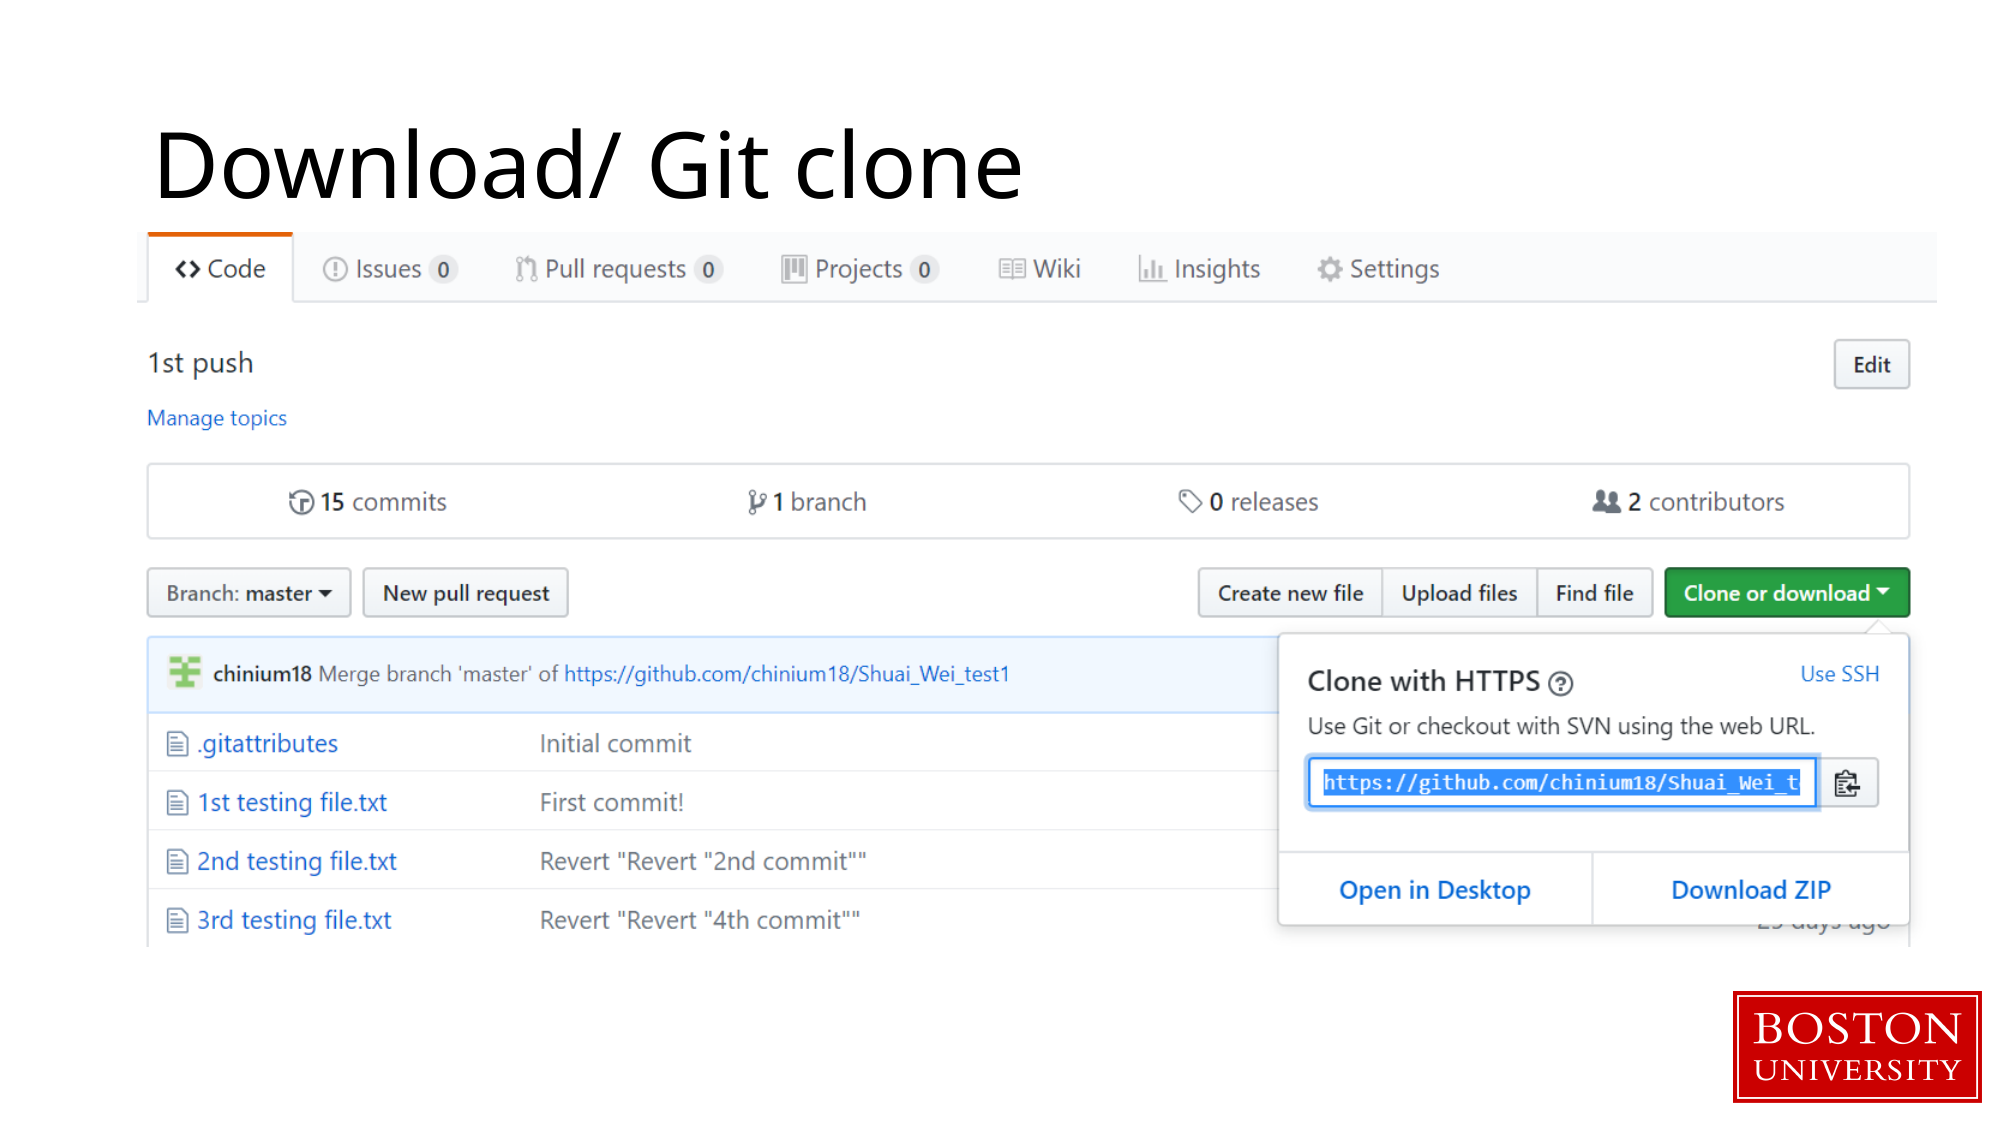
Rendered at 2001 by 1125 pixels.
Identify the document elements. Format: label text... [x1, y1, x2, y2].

title Download/ Git clone [137, 59, 1863, 232]
picture [1733, 991, 1982, 1103]
picture [137, 232, 1937, 947]
